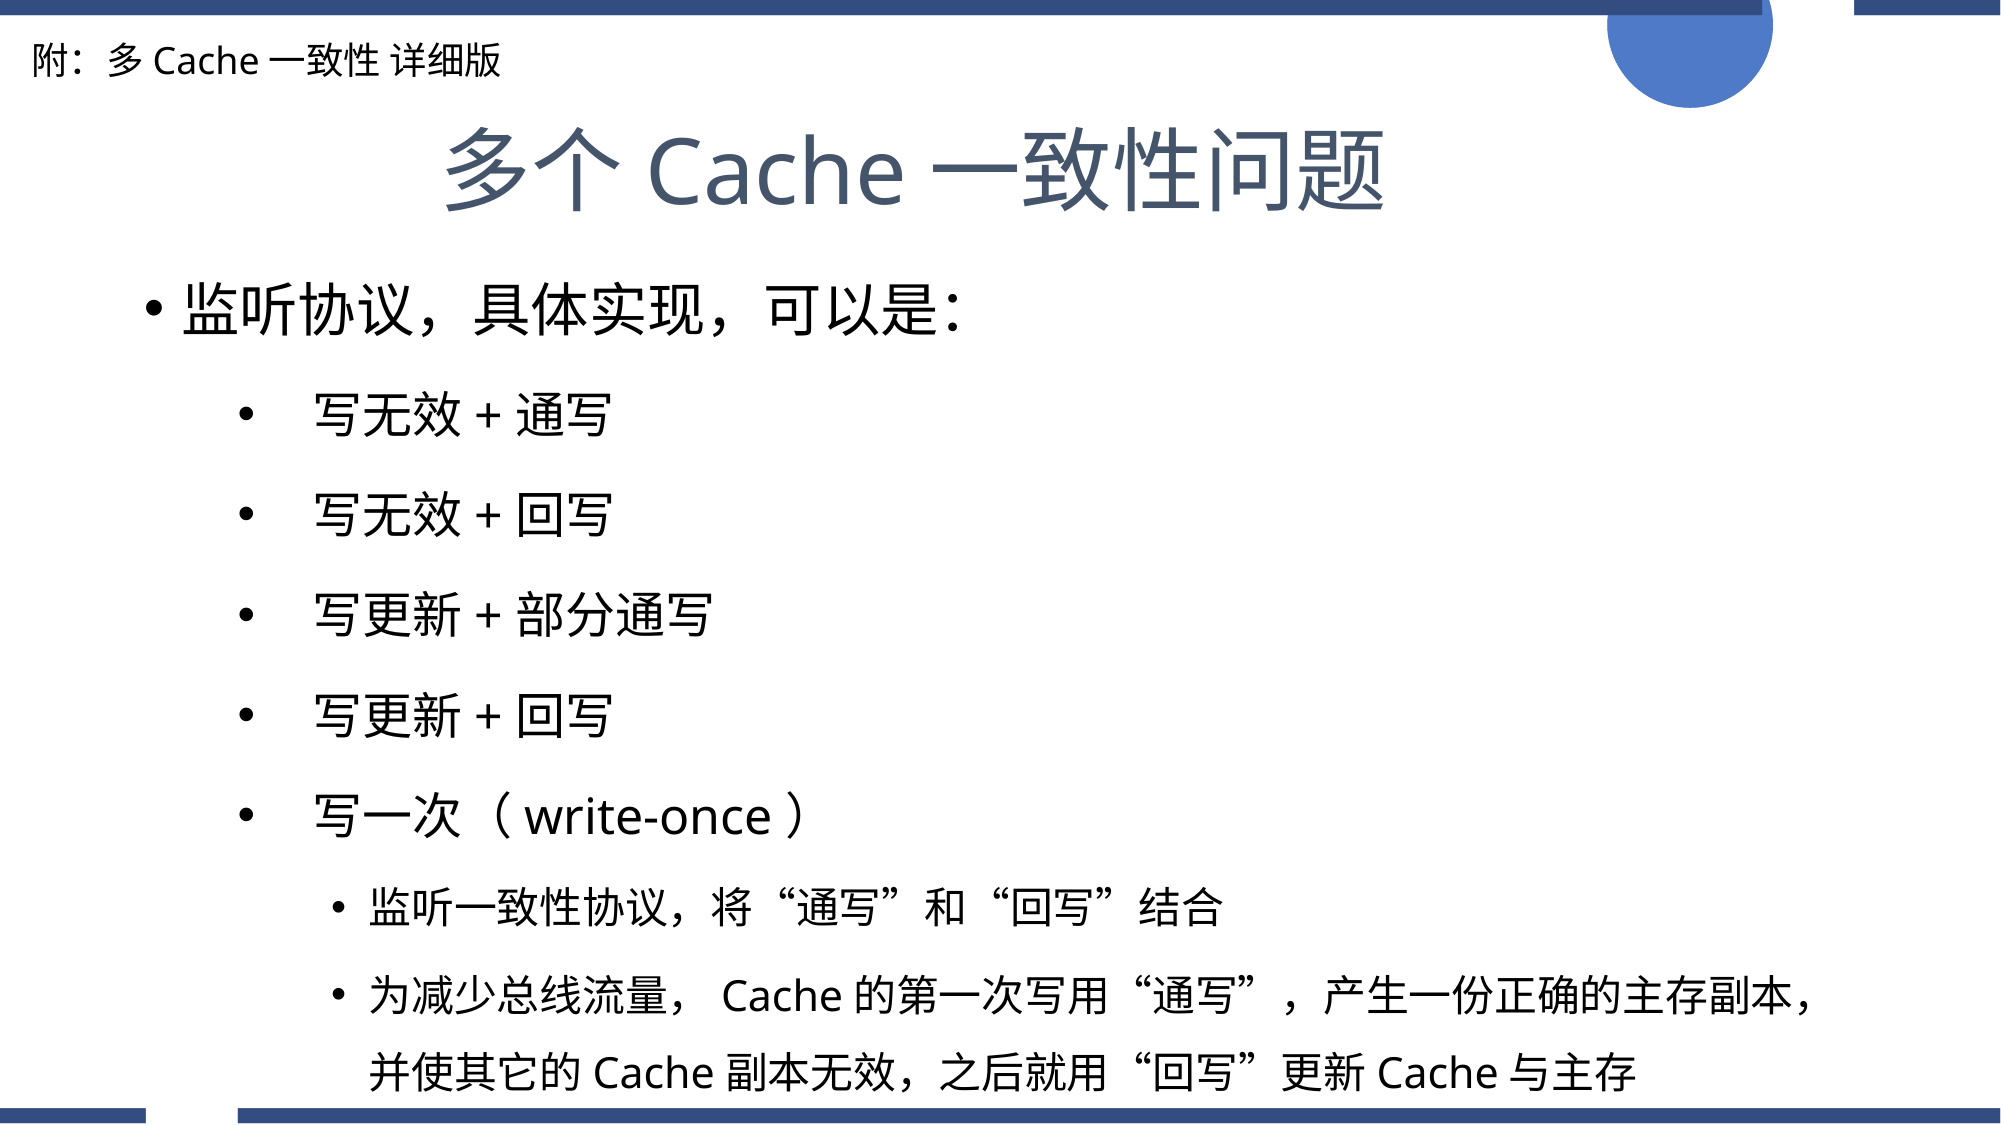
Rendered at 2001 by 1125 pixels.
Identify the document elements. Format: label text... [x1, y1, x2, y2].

text_box 多个Cache一致性问题 [424, 137, 1700, 231]
list 监听协议，具体实现，可以是： 写无效+通写 写无效+回写 写更新+部分通写 写更新+回写 写一次（write-once） 监听一致性协议，将“通写”和“回写”结合 为减少总线流量，Cache的第一次写用“通写”，产生一份正确的主存副本，并使其它的Cache副本无效，之后就用“回写”更新Cache与主存 [128, 230, 1872, 1020]
text_box 附：多Cache一致性 详细版 [16, 29, 518, 90]
